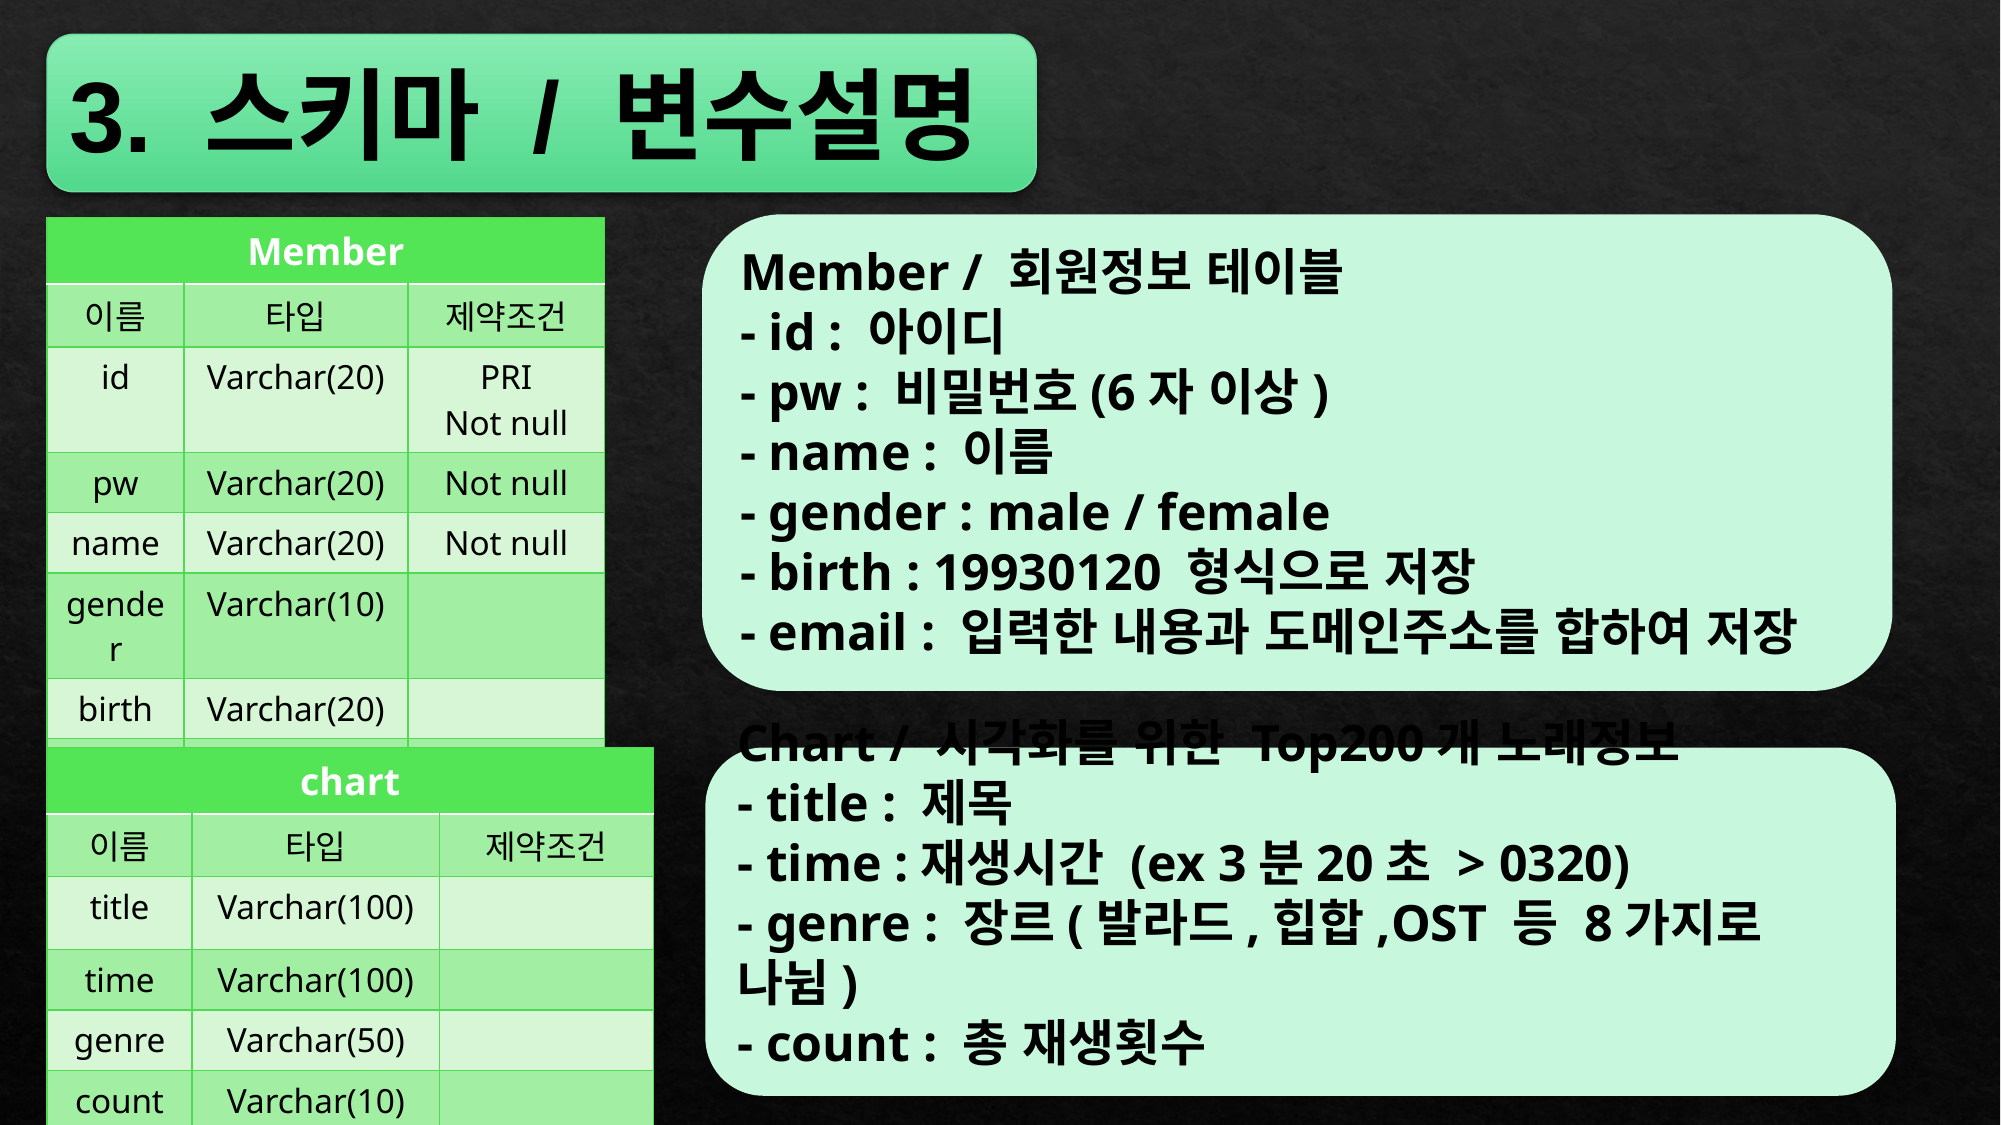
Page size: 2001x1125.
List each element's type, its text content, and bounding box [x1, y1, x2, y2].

table_cell [440, 1071, 653, 1125]
table_cell 이름 [48, 285, 183, 346]
text_box Chart / 시각화를 위한 Top200개 노래정보 - title : 제목 - time :재생시간 (ex 3분20초 > 0320) - genre : 장르(발라드,힙합,OST 등 8가지로 나뉨) - count : 총 재생횟수 [704, 746, 1898, 1098]
table_cell 제약조건 [409, 285, 604, 346]
table_cell 이름 [48, 815, 191, 876]
table_cell Varchar(20) [185, 453, 407, 512]
text_box 3. 스키마 / 변수설명 [46, 33, 1037, 193]
table_cell pw [48, 453, 183, 512]
table_cell Varchar(20) [185, 348, 407, 452]
table_cell [409, 739, 604, 747]
table_cell [440, 877, 653, 949]
table_cell [440, 950, 653, 1009]
table_cell Varchar(20) [185, 513, 407, 572]
table_cell Varchar(100) [193, 877, 439, 949]
table_cell Not null [409, 453, 604, 512]
table_cell [409, 574, 604, 678]
table_header chart [48, 748, 653, 813]
table_cell time [48, 950, 191, 1009]
table_cell name [48, 513, 183, 572]
table_cell 타입 [185, 285, 407, 346]
table_cell count [48, 1071, 191, 1125]
table_cell Varchar(10) [185, 574, 407, 678]
table_cell [440, 1011, 653, 1070]
table_cell Varchar(50) [193, 1011, 439, 1070]
table_cell id [48, 348, 183, 452]
table_cell [409, 679, 604, 738]
text_box Member / 회원정보 테이블 - id : 아이디 - pw : 비밀번호(6자 이상) - name : 이름 - gender : male / female - birth : 19930120 형식으로 저장 - email : 입력한 내용과 도메인주소를 합하여 저장 [700, 213, 1894, 693]
table_cell title [48, 877, 191, 949]
table_cell PRI Not null [409, 348, 604, 452]
table_cell Varchar(10) [193, 1071, 439, 1125]
table_cell 타입 [193, 815, 439, 876]
table_cell genre [48, 1011, 191, 1070]
table_cell Varchar(50) [185, 739, 407, 747]
table_cell Varchar(100) [193, 950, 439, 1009]
table_cell birth [48, 679, 183, 738]
table_cell email [48, 739, 183, 747]
table_cell Not null [409, 513, 604, 572]
table_cell 제약조건 [440, 815, 653, 876]
table_cell gender [48, 574, 183, 678]
table_header Member [48, 218, 604, 283]
table_cell Varchar(20) [185, 679, 407, 738]
